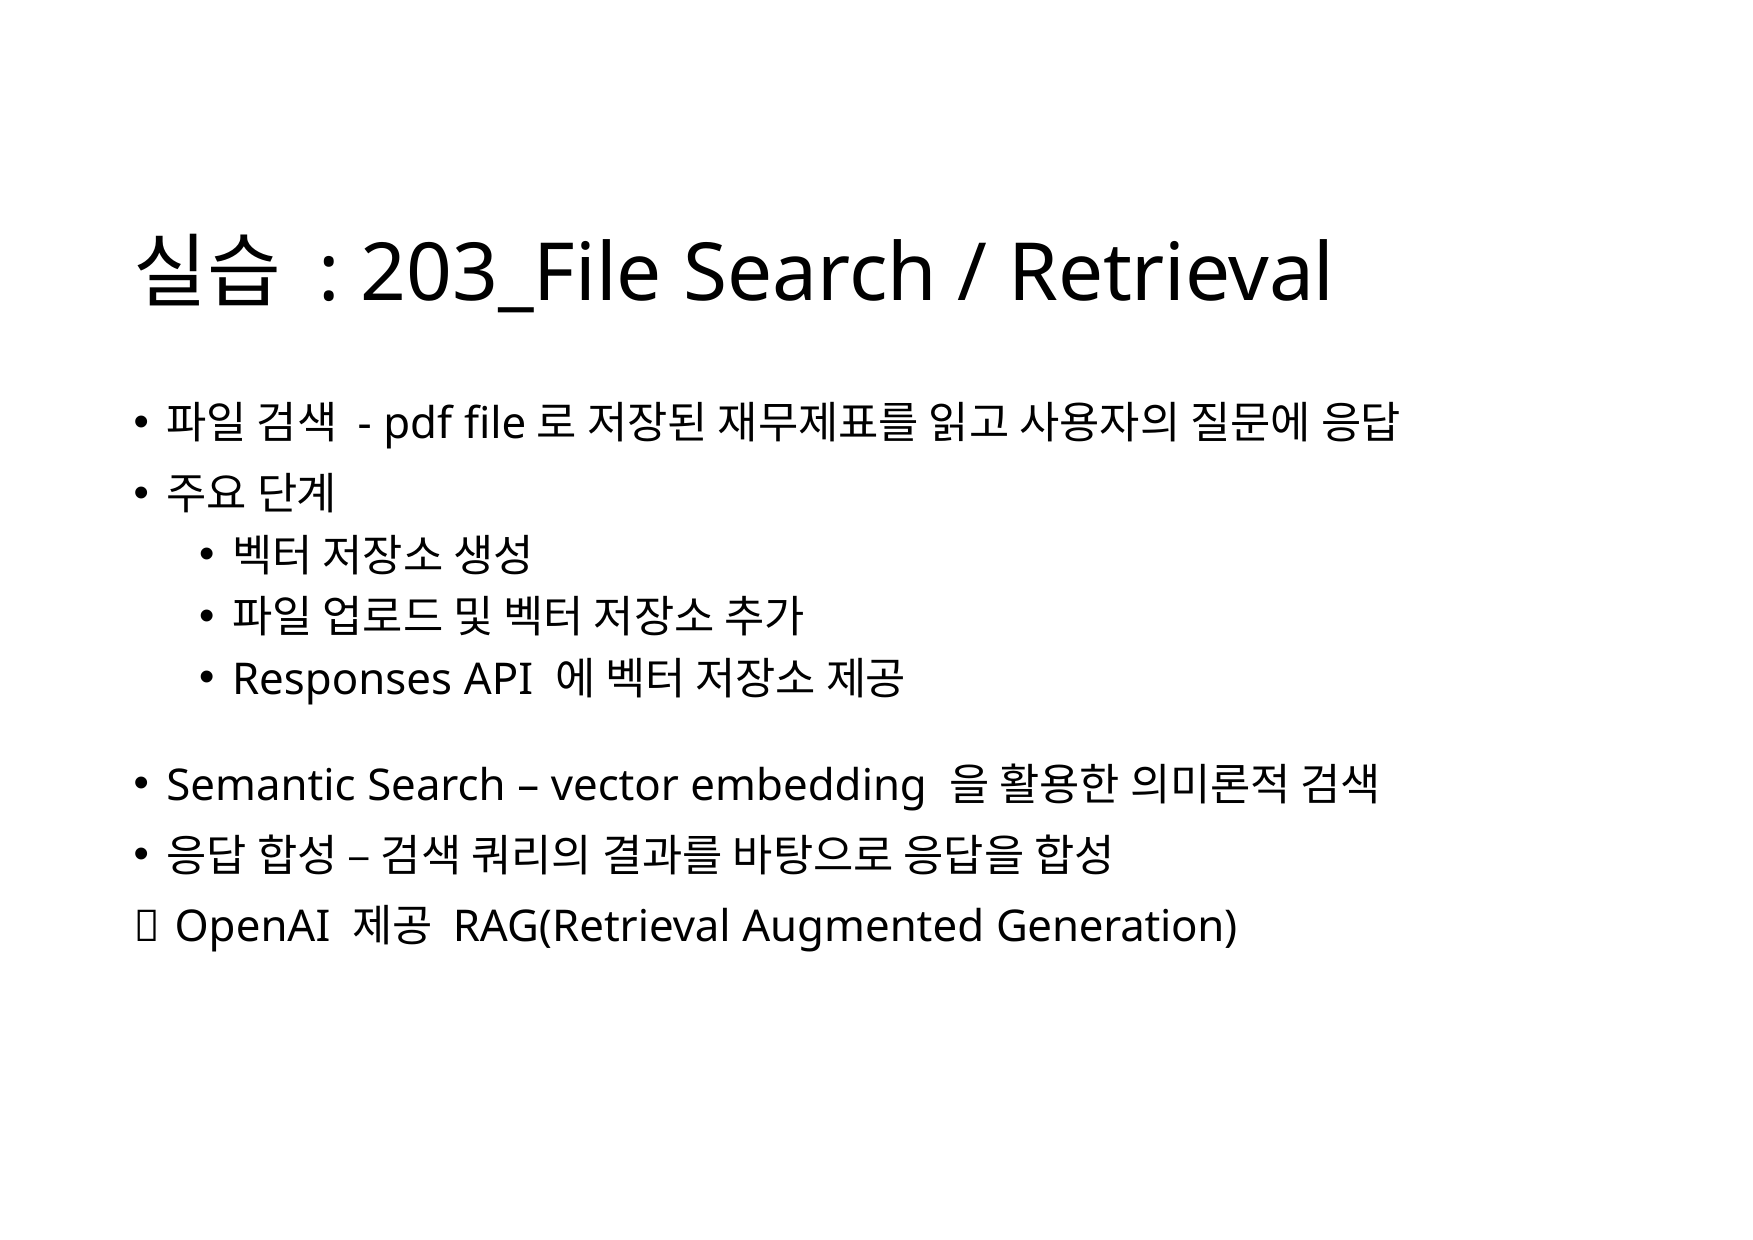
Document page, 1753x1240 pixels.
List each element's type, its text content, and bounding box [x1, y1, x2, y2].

text_box 파일 검색 - pdf file로 저장된 재무제표를 읽고 사용자의 질문에 응답 주요 단계 벡터 저장소 생성 파일 업로드 및 벡터 저장소 추가 Responses API 에 벡터 저장소 제공 Semantic Search – vector embedding 을 활용한 의미론적 검색 응답 합성 – 검색 쿼리의 결과를 바탕으로 응답을 합성  OpenAI 제공 RAG(Retrieval Augmented Generation) [131, 374, 1519, 951]
title 실습 : 203_File Search / Retrieval [51, 173, 1666, 427]
